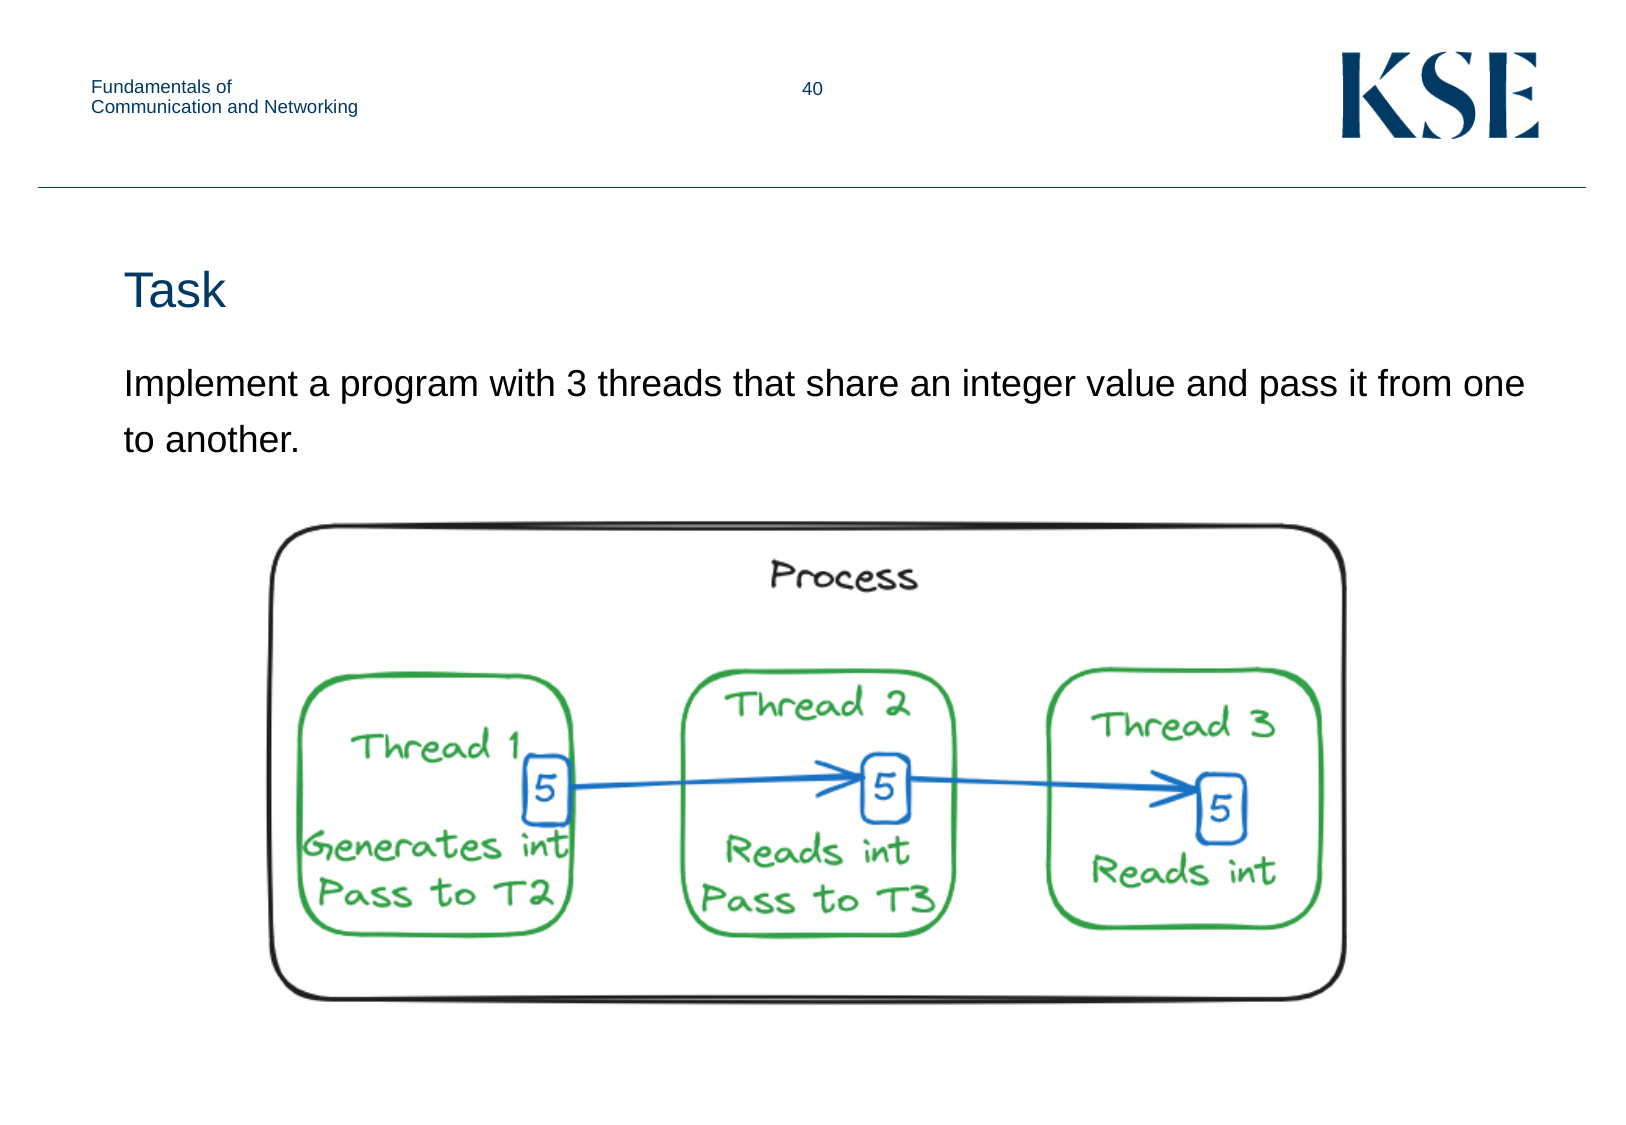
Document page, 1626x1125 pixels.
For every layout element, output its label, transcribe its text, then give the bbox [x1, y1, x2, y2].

picture [1342, 51, 1539, 139]
picture [216, 472, 1409, 1052]
list Implement a program with 3 threads that share an integer value and pass it from one to another. [71, 339, 1554, 930]
list Task [71, 256, 1187, 339]
list Fundamentals of Communication and Networking [76, 69, 379, 130]
